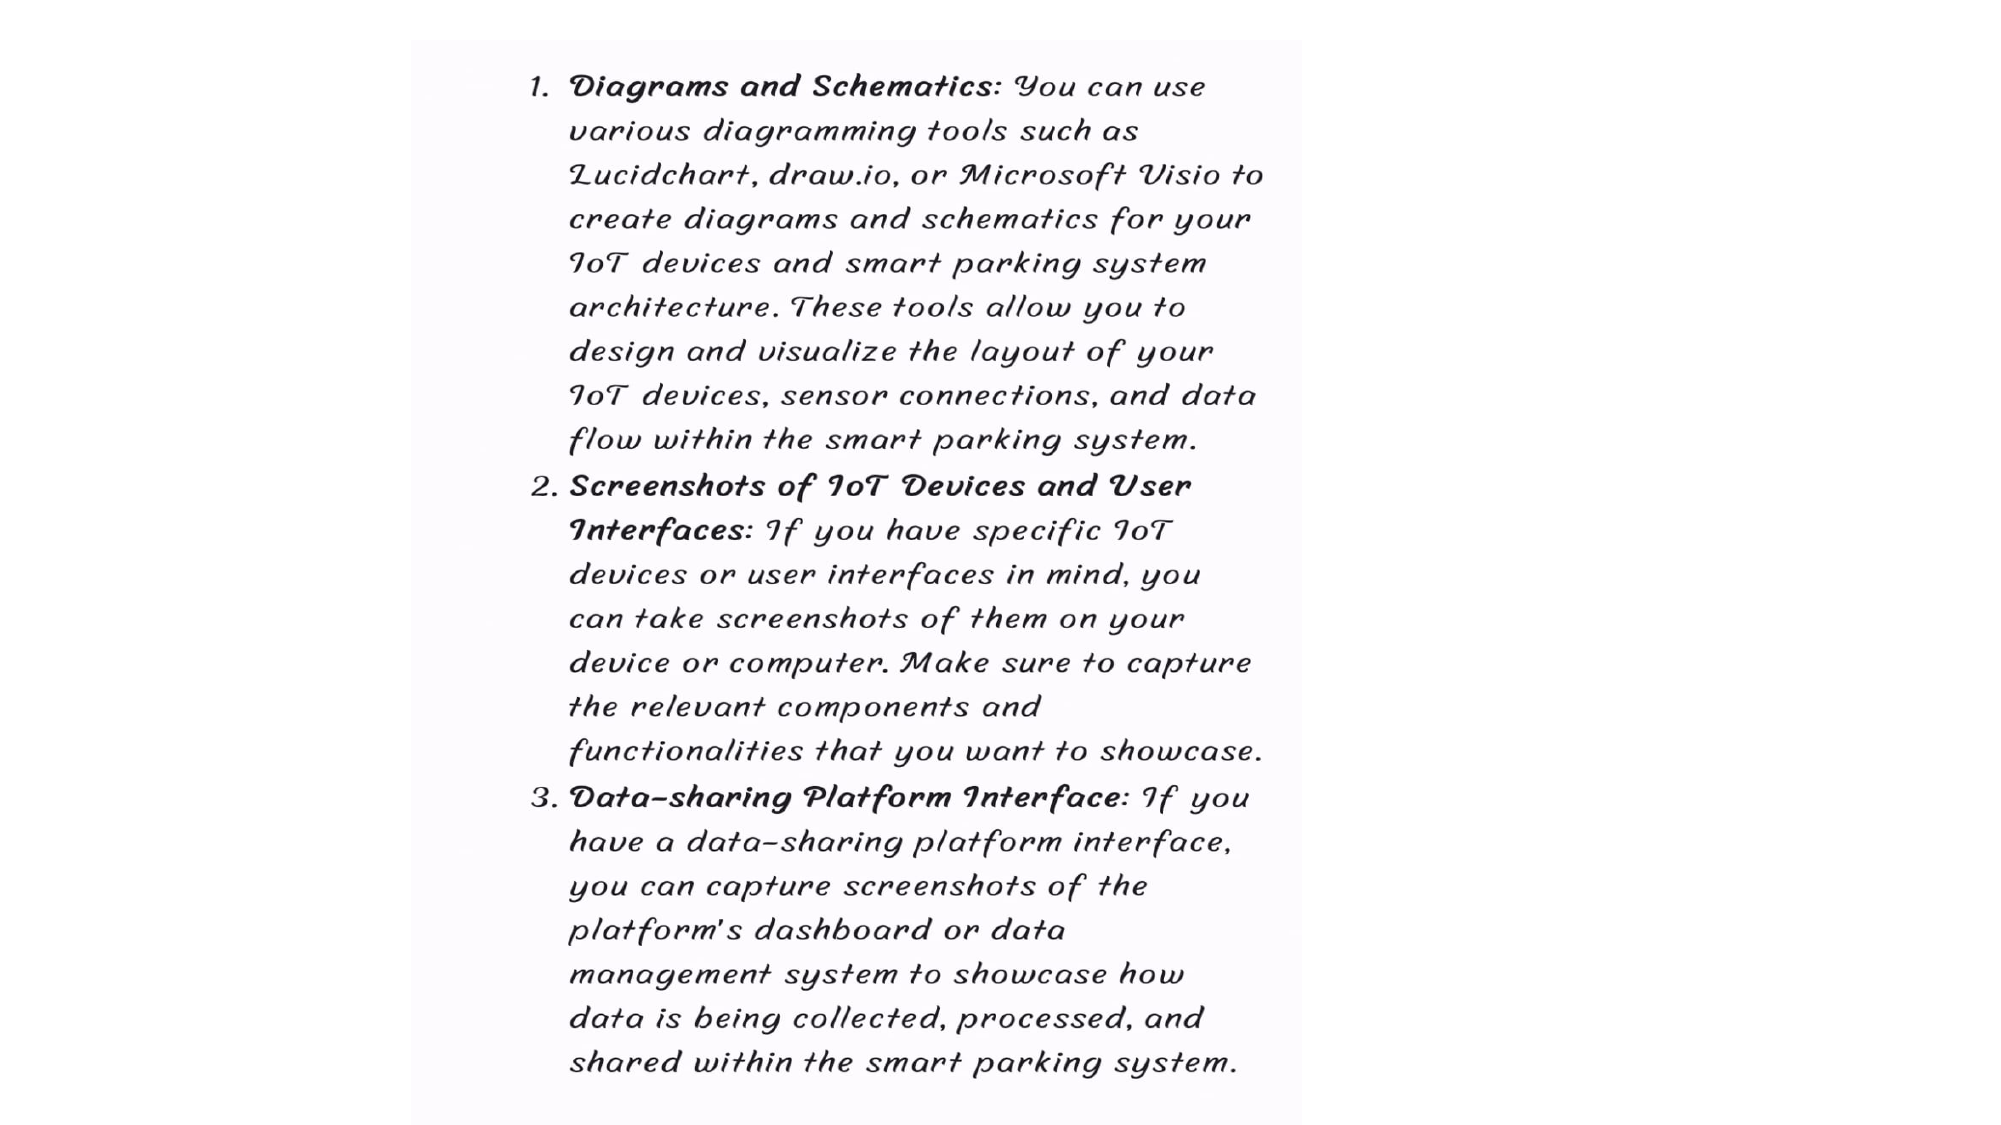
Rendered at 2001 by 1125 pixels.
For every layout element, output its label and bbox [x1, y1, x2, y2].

picture [411, 40, 1302, 1125]
